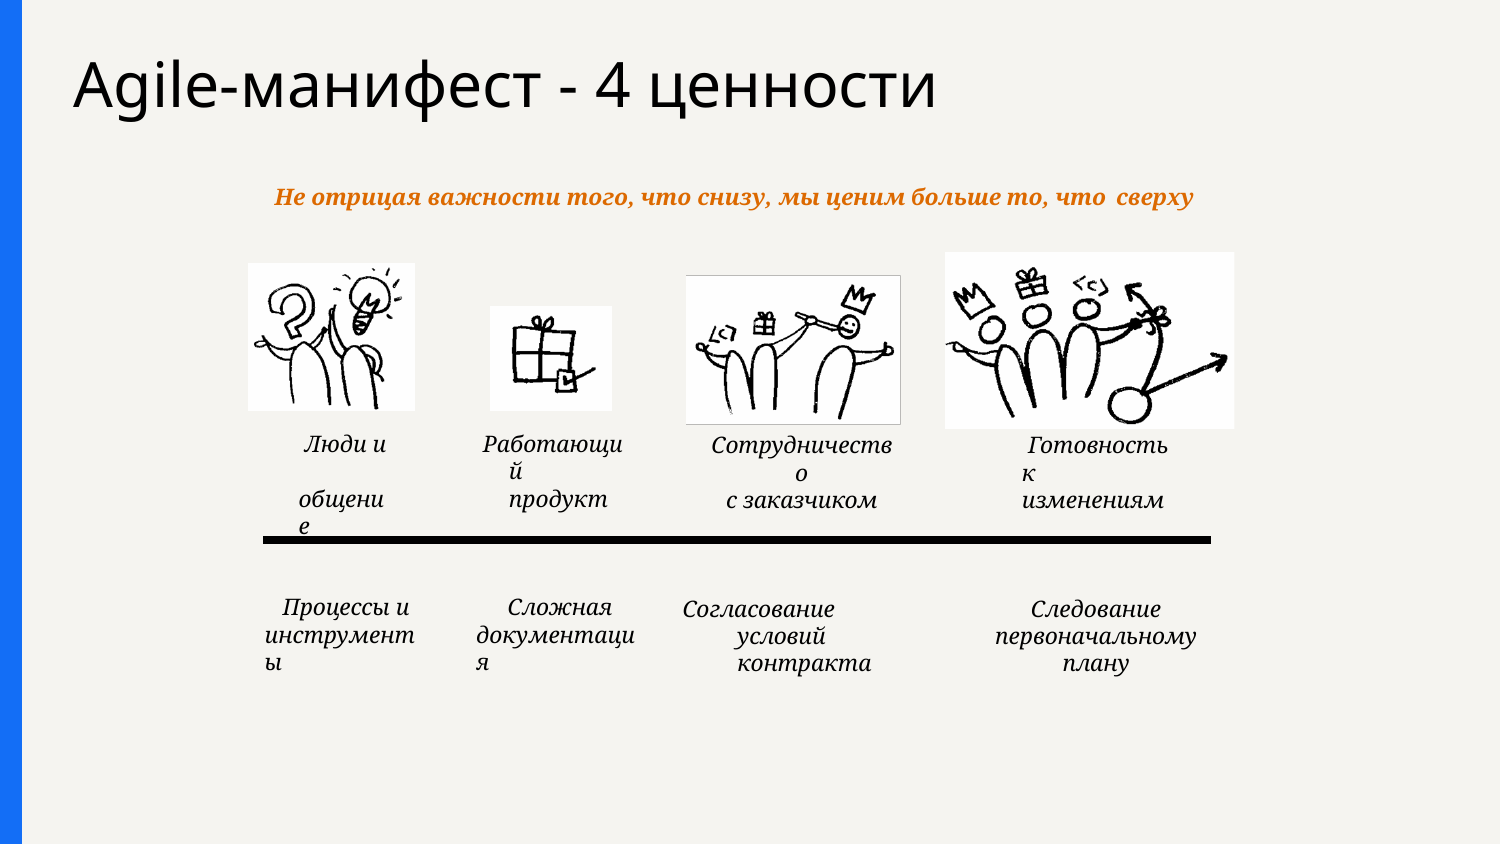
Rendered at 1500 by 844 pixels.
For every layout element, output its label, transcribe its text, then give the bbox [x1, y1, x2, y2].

text_box Процессы и инструменты [263, 591, 426, 675]
text_box Люди и общение [297, 429, 392, 539]
title Agile-манифест - 4 ценности [59, 29, 1053, 183]
text_box Не отрицая важности того, что снизу, мы ценим больше то, что сверху [273, 181, 1211, 211]
text_box Работающий продукт [481, 429, 632, 512]
text_box Согласование условий контракта [681, 592, 923, 677]
text_box Следование первоначальному плану [963, 592, 1229, 677]
text_box Сложная документация [474, 591, 639, 675]
text_box Сотрудничество с заказчиком [706, 429, 897, 513]
text_box Готовность к изменениям [1020, 429, 1172, 513]
text_box [248, 252, 1235, 429]
text_box [0, 0, 22, 844]
